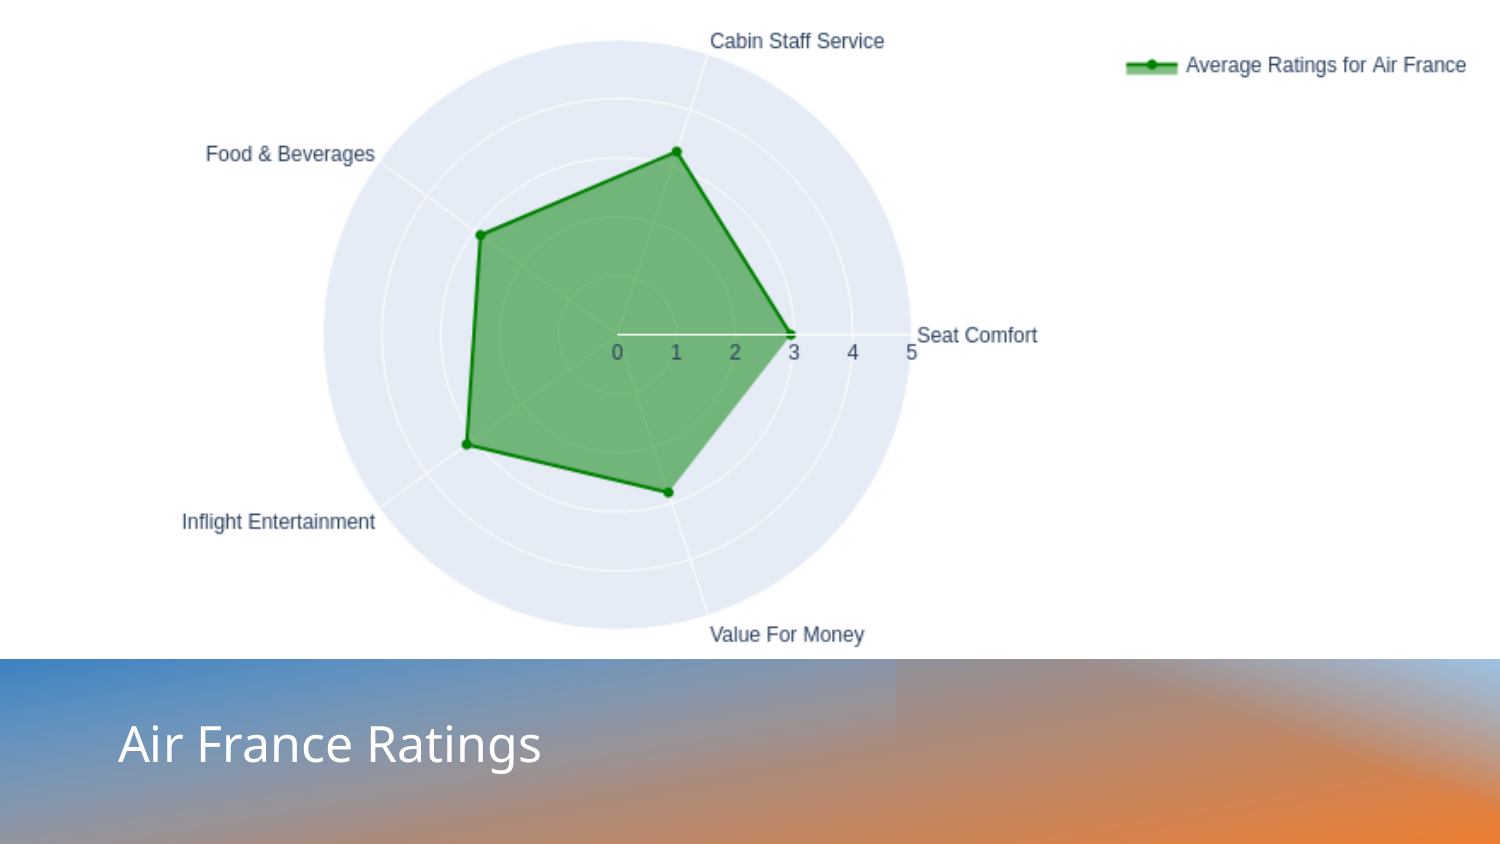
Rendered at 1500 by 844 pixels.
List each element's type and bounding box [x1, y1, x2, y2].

picture [0, 0, 1500, 659]
text_box [0, 659, 1500, 844]
